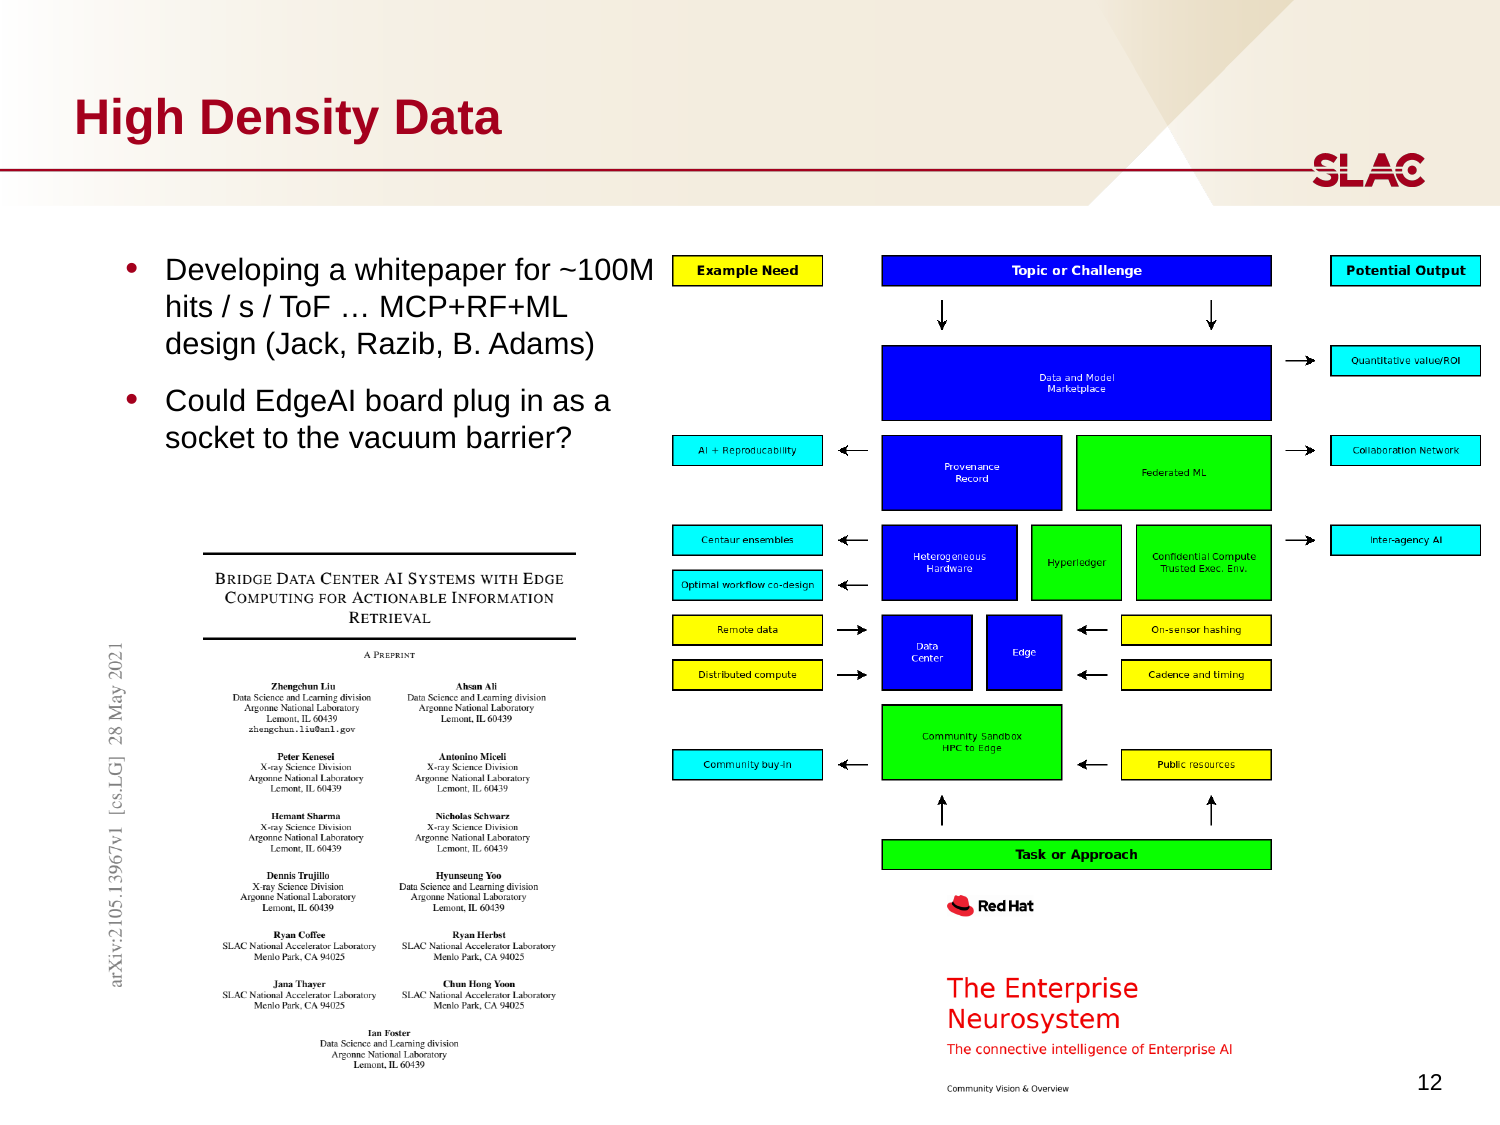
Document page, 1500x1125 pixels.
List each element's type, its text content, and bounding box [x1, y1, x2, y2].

picture [89, 539, 606, 1081]
text_box High Density Data [74, 21, 1404, 145]
picture [0, 0, 1500, 206]
picture [670, 254, 1481, 1108]
text_box 12 [1405, 1036, 1458, 1125]
text_box Developing a whitepaper for ~100M hits / s / ToF … MCP+RF+ML design (Jack, Razib, B. Adams) Could EdgeAI board plug in as a socket to the vacuum barrier? [63, 249, 660, 495]
